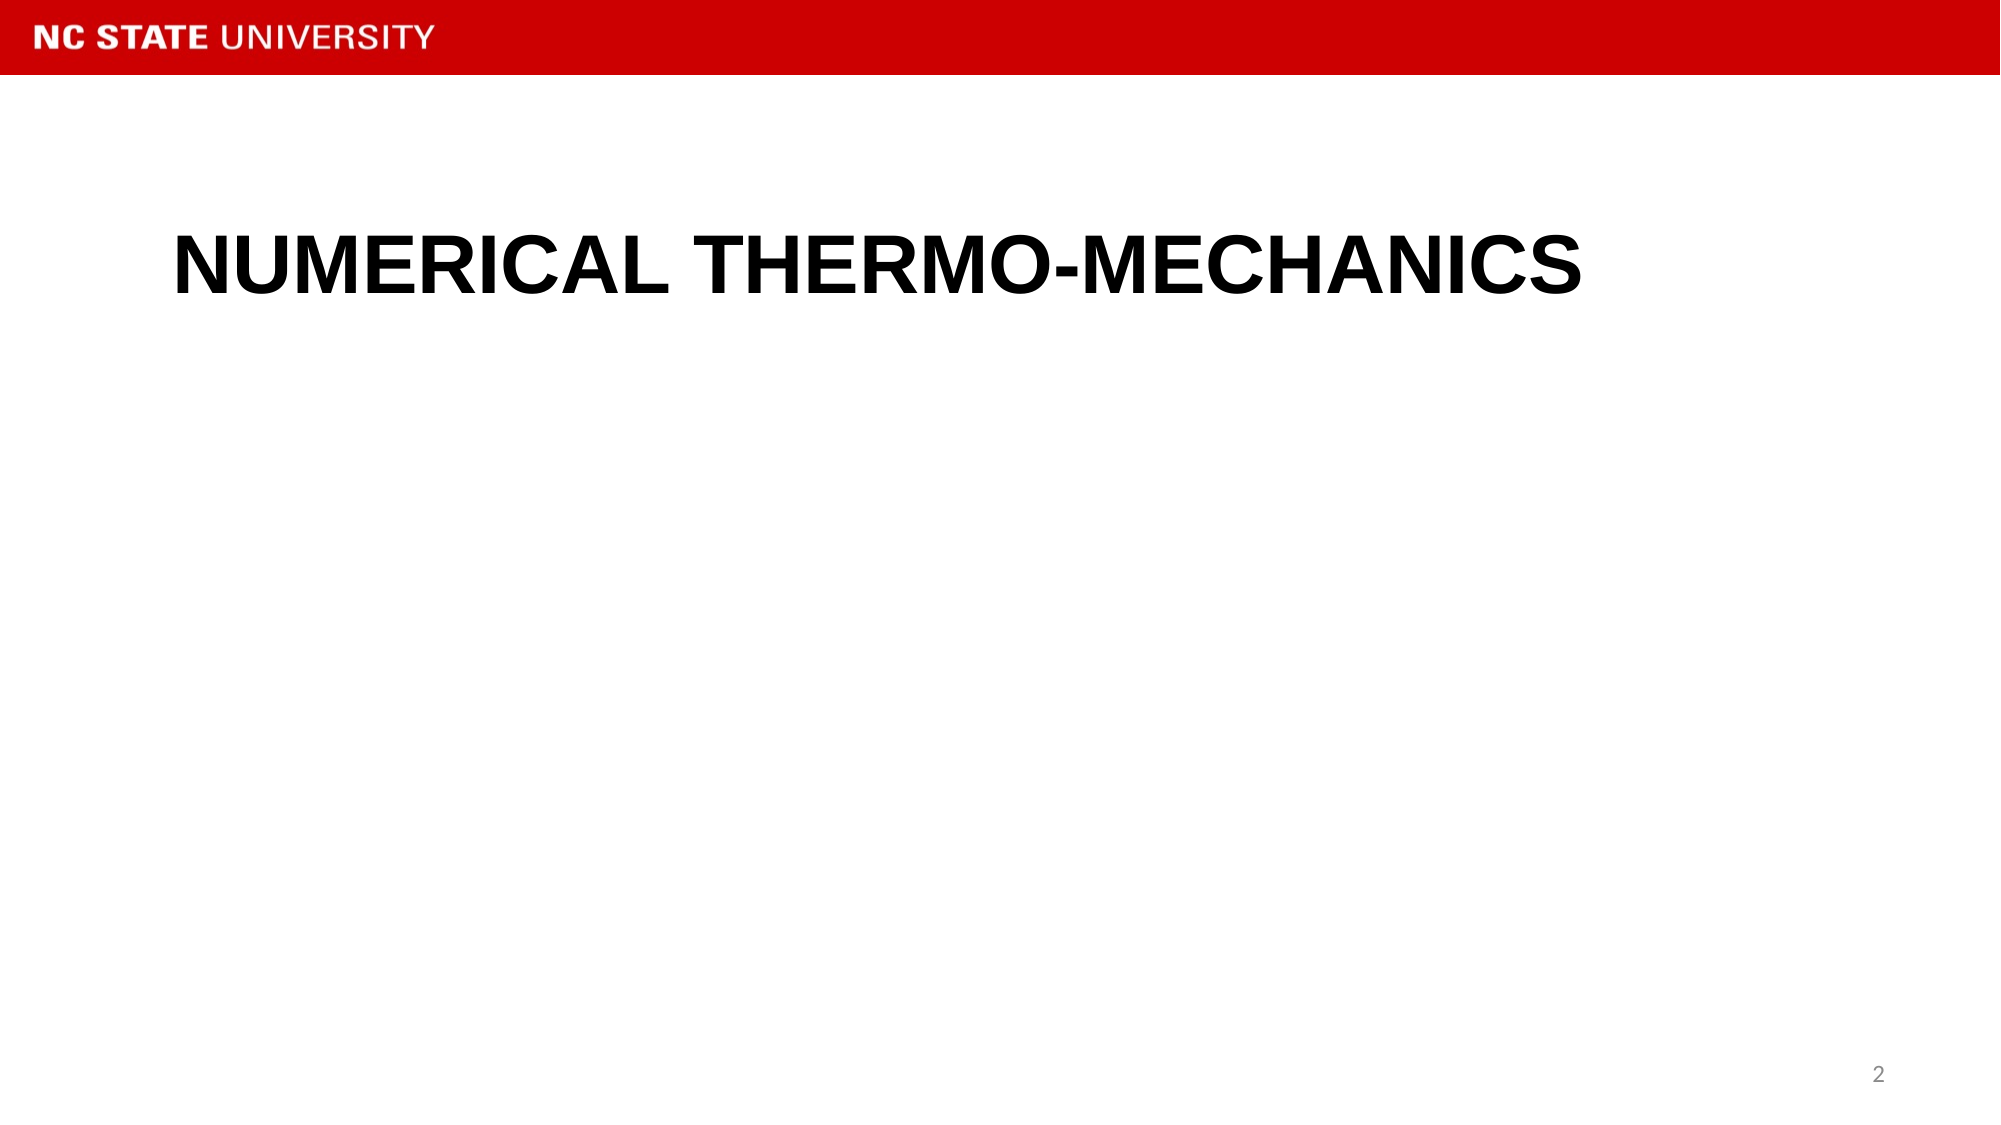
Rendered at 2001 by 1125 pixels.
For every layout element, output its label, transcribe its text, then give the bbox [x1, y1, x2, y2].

title NUMERICAL THERMO-Mechanics [157, 202, 1858, 426]
picture [0, 0, 2000, 75]
slide_number 2 [1433, 1042, 1900, 1103]
